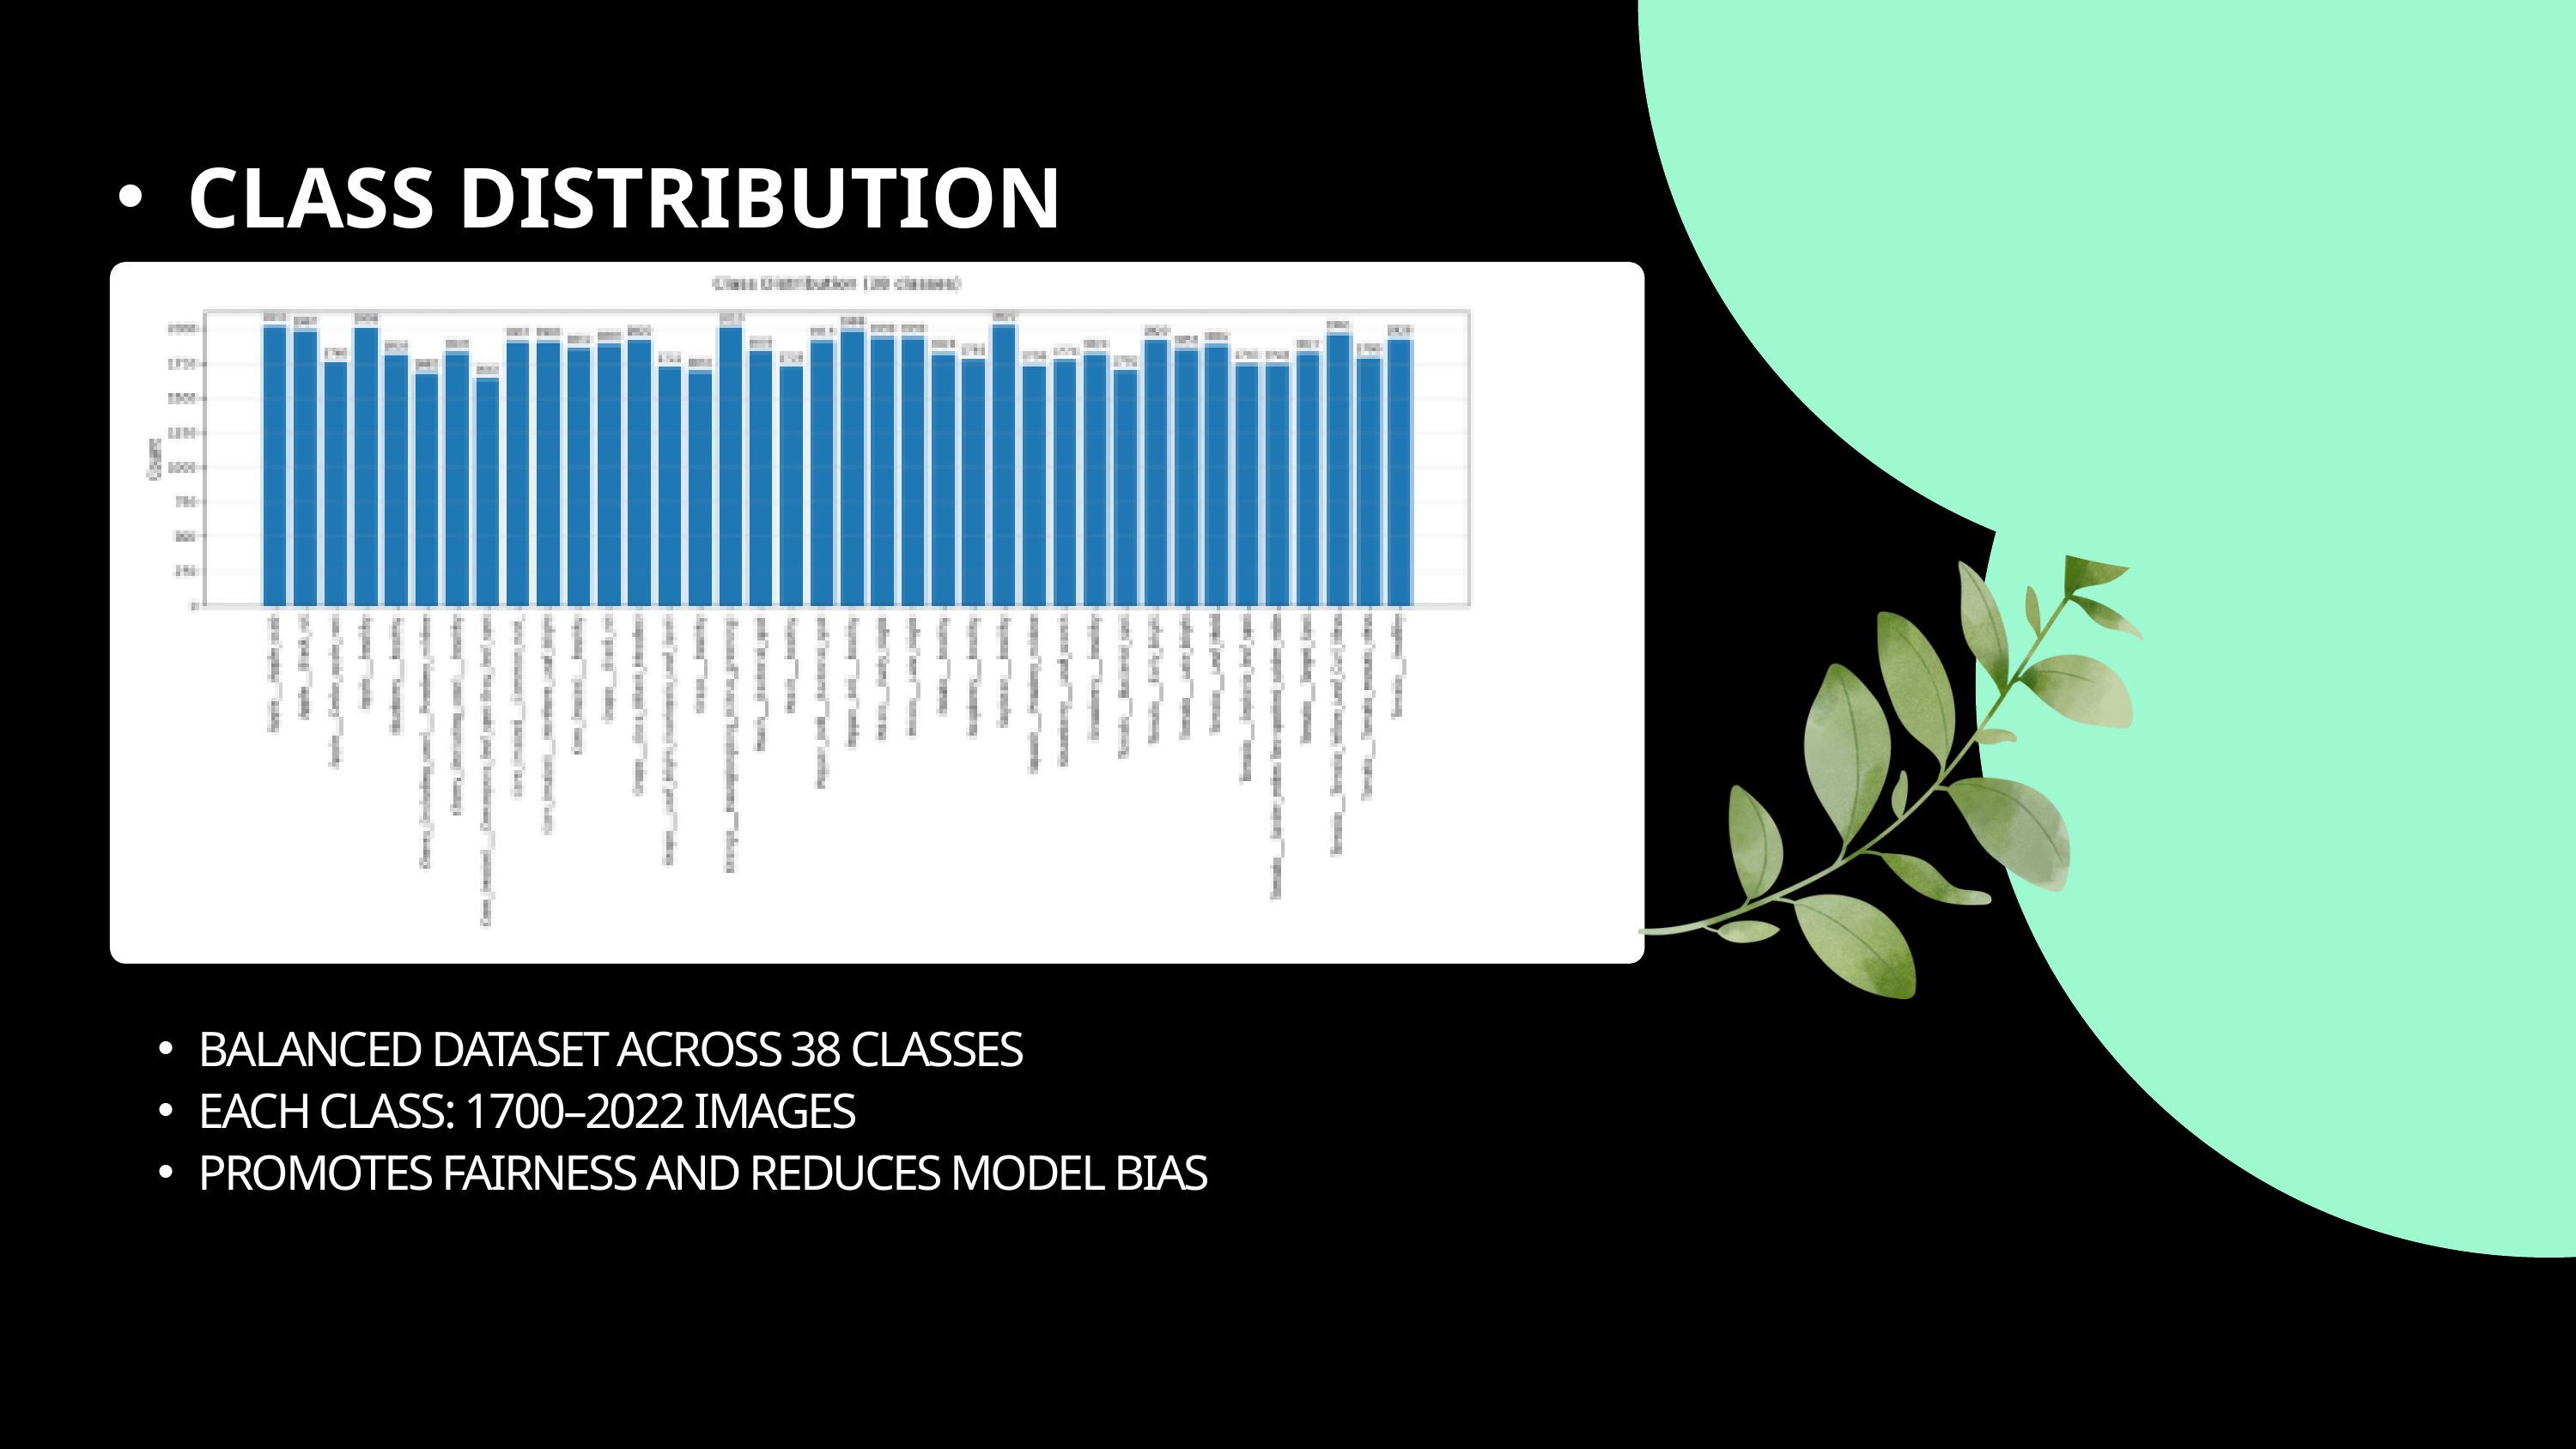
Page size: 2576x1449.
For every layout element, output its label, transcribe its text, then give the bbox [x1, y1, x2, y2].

text_box [1637, 580, 1971, 999]
text_box CLASS DISTRIBUTION [46, 167, 1461, 245]
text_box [116, 268, 1638, 958]
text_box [1637, 0, 2576, 574]
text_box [1975, 580, 2576, 1258]
text_box BALANCED DATASET ACROSS 38 CLASSES EACH CLASS: 1700–2022 IMAGES PROMOTES FAIRNESS AND REDUCES MODEL BIAS [116, 1014, 1276, 1201]
